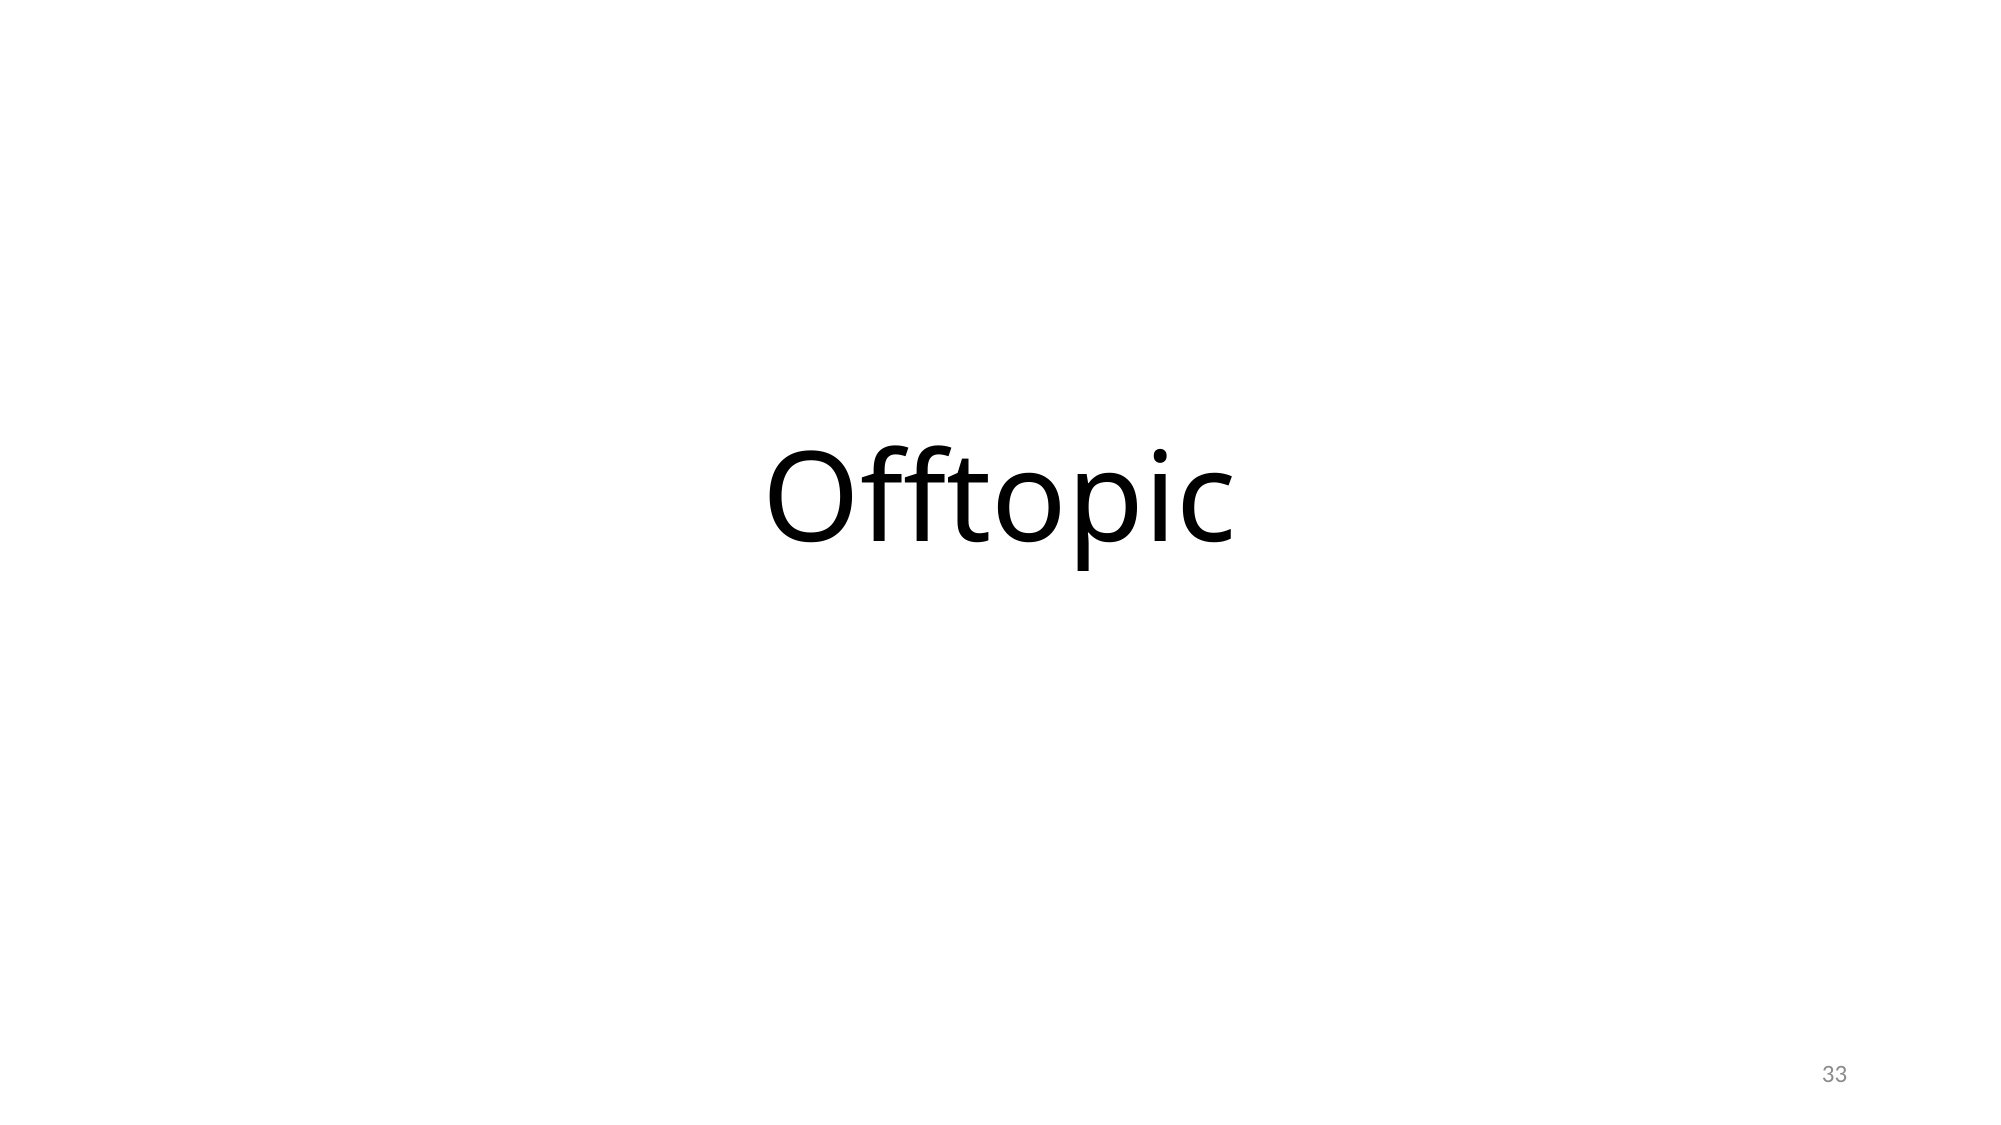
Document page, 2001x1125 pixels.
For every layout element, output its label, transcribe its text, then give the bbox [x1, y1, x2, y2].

slide_number 33 [1412, 1042, 1863, 1103]
title Offtopic [249, 184, 1750, 576]
